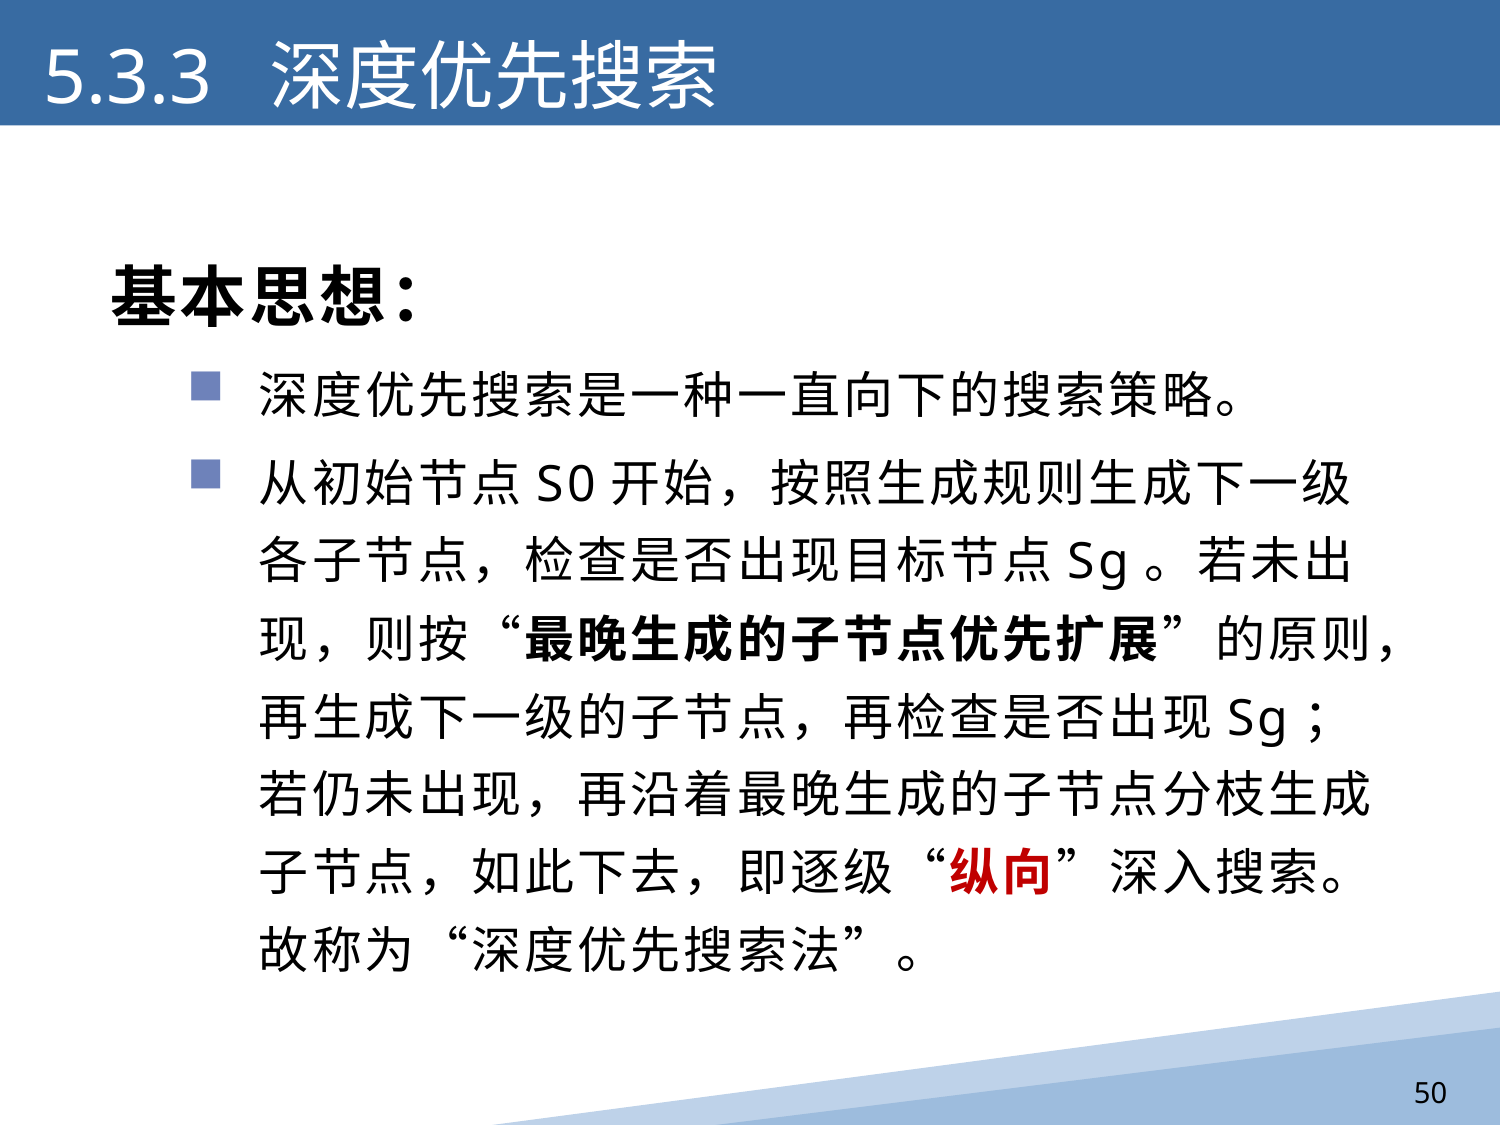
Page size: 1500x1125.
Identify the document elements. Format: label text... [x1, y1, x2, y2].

list 基本思想： 深度优先搜索是一种一直向下的搜索策略。 从初始节点S0开始，按照生成规则生成下一级各子节点，检查是否出现目标节点Sg。若未出现，则按“最晚生成的子节点优先扩展”的原则，再生成下一级的子节点，再检查是否出现Sg；若仍未出现，再沿着最晚生成的子节点分枝生成子节点，如此下去，即逐级“纵向”深入搜索。故称为“深度优先搜索法”。 [95, 231, 1405, 796]
text_box 5.3.3 深度优先搜索 [0, 0, 1500, 126]
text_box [492, 991, 1500, 1125]
